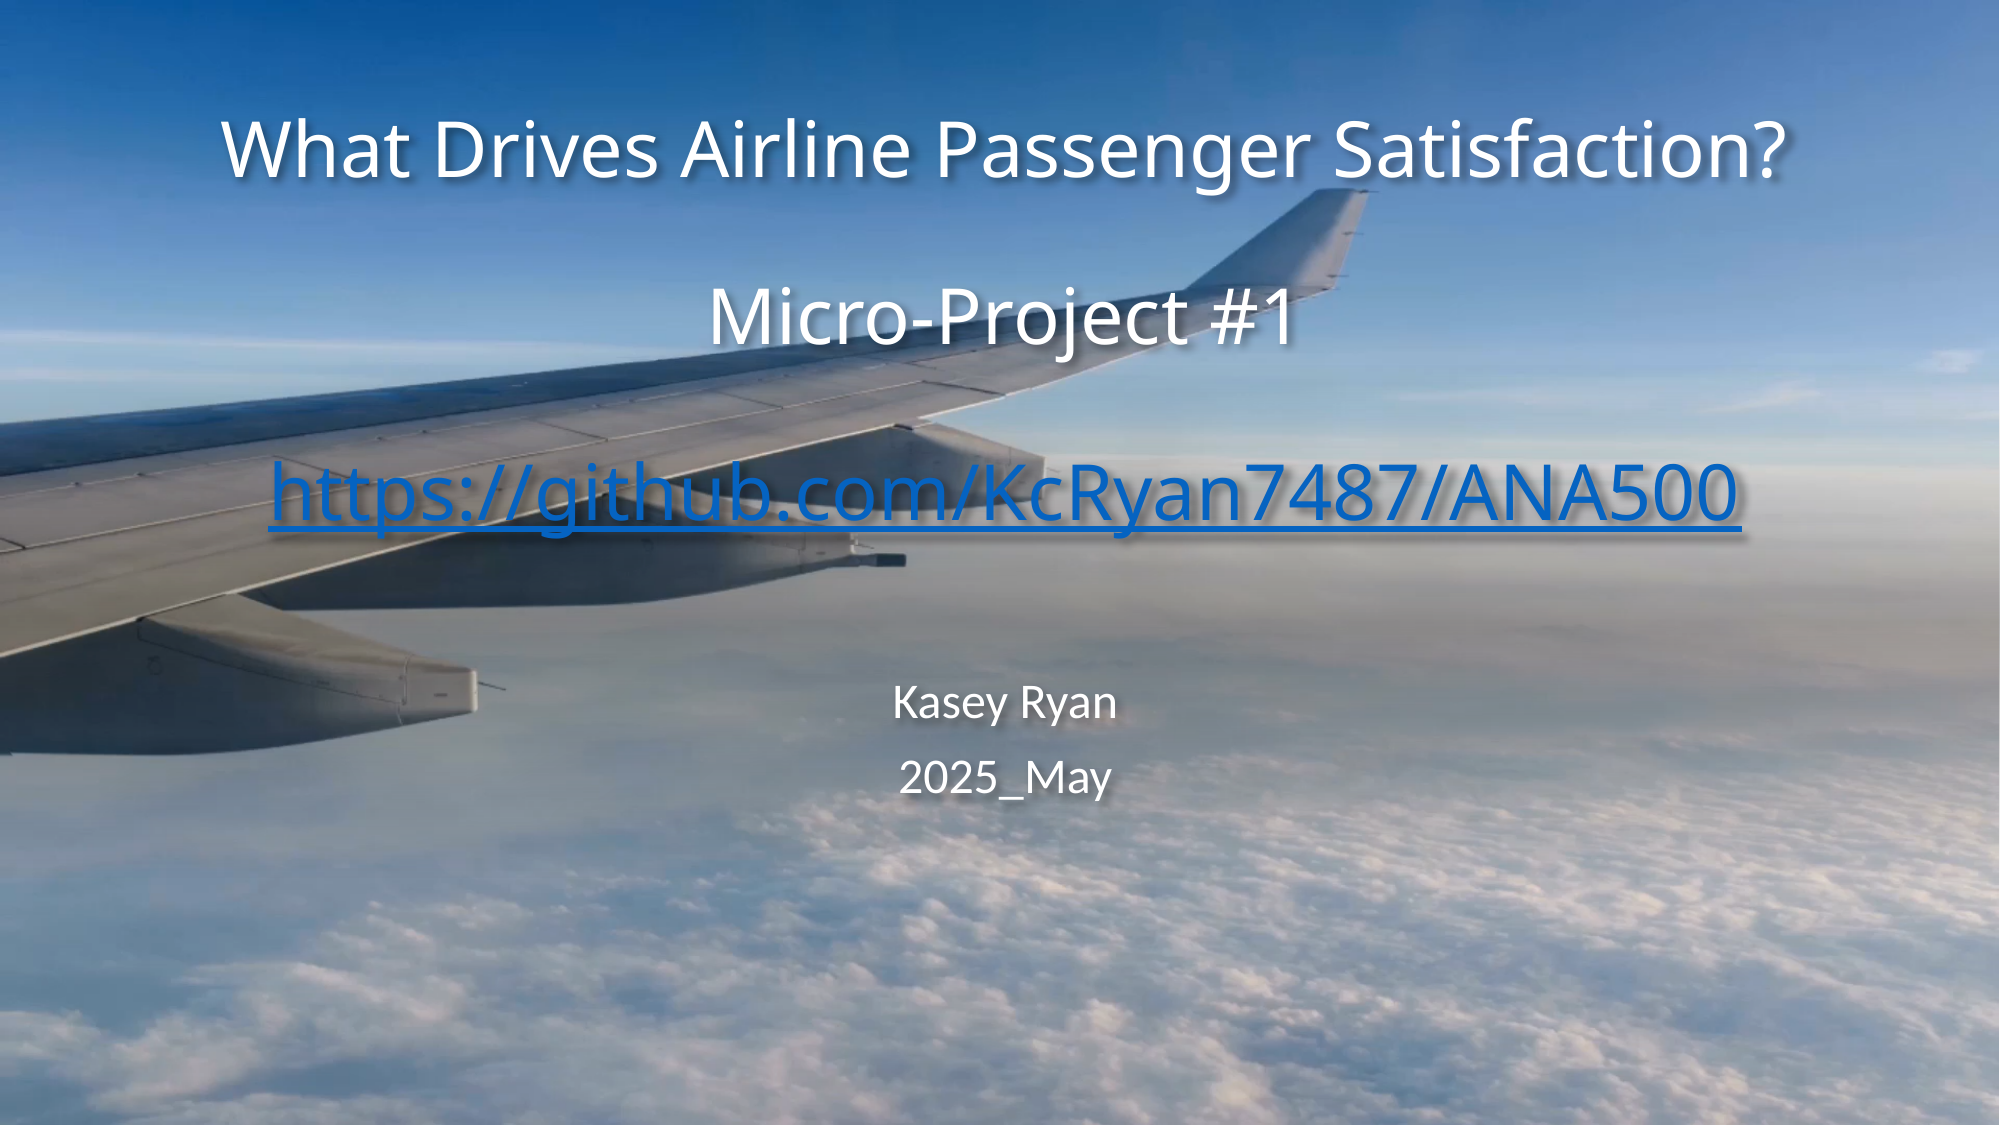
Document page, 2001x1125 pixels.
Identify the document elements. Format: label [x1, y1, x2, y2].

text_box [0, 0, 2000, 1125]
